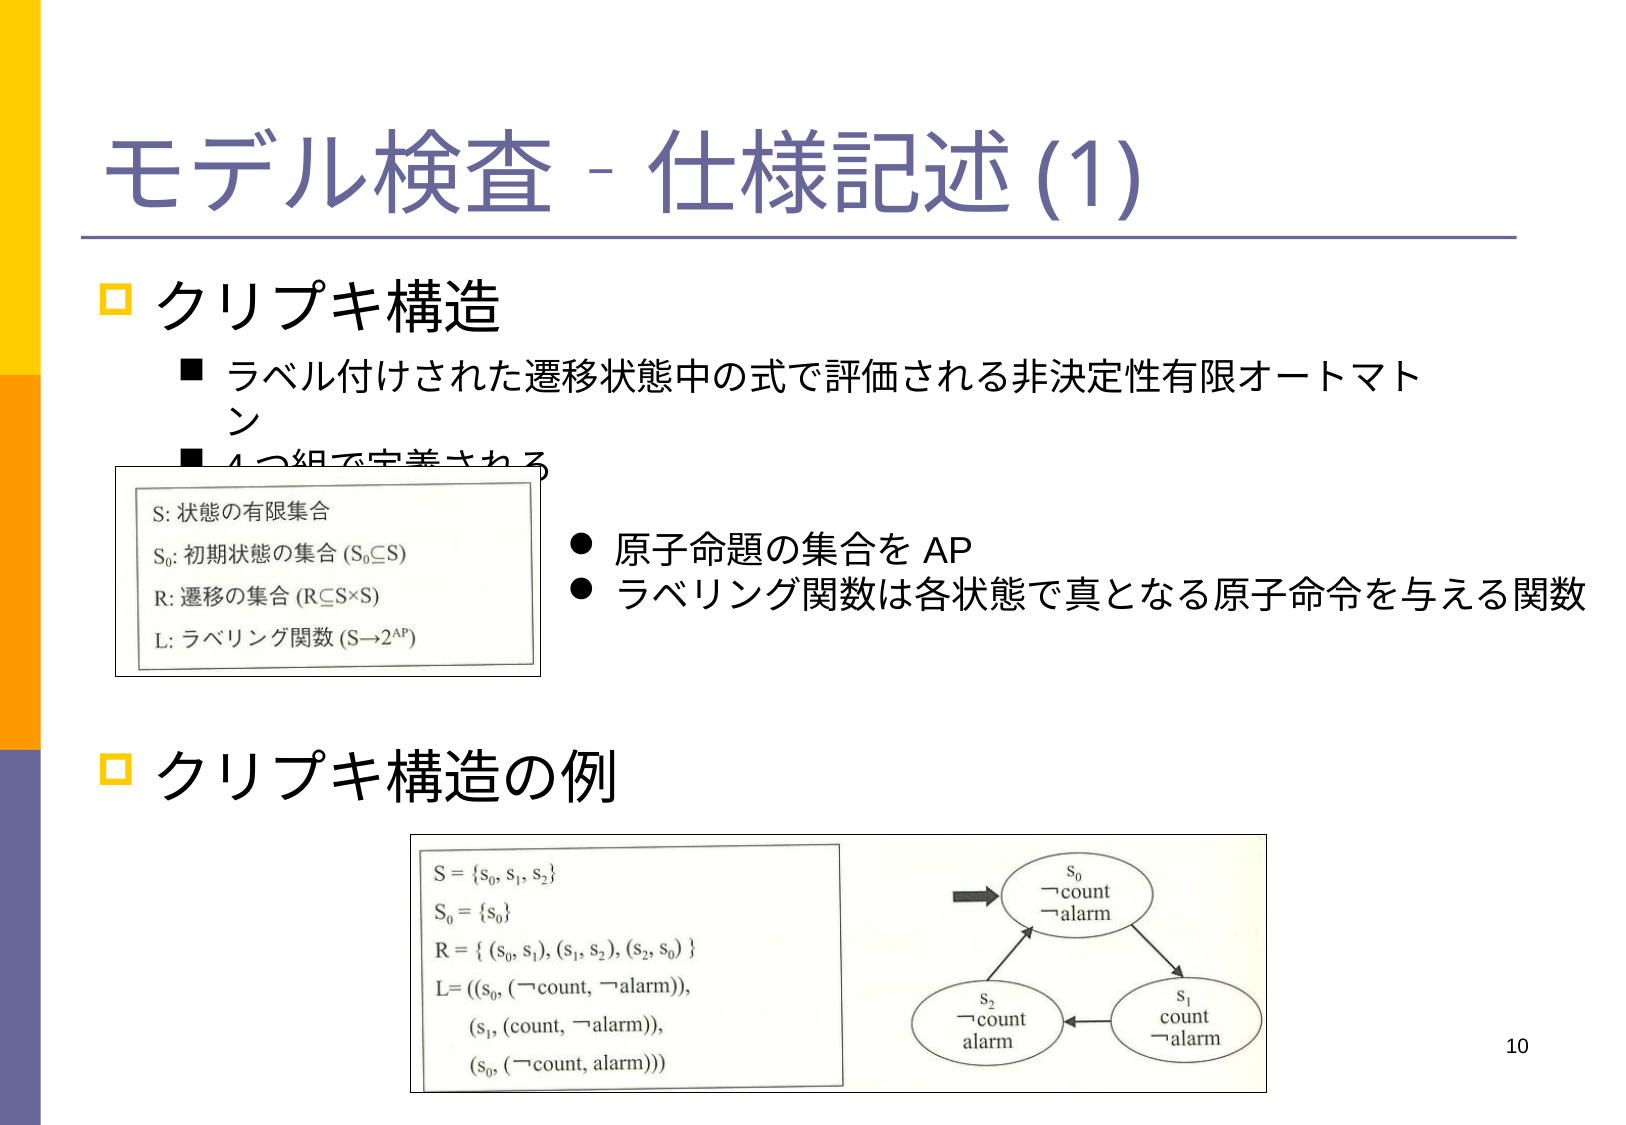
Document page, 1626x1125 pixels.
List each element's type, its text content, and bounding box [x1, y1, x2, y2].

text_box クリプキ構造の例 [81, 732, 1544, 820]
slide_number 10 [1268, 1025, 1544, 1100]
text_box ラベル付けされた遷移状態中の式で評価される非決定性有限オートマトン 4つ組で定義される [162, 345, 1463, 495]
picture [410, 833, 1267, 1093]
list クリプキ構造 [81, 262, 1544, 350]
picture [115, 466, 541, 677]
text_box 原子命題の集合をAP ラベリング関数は各状態で真となる原子命令を与える関数 [552, 518, 1625, 624]
title モデル検査‐仕様記述(1) [81, 45, 1544, 233]
